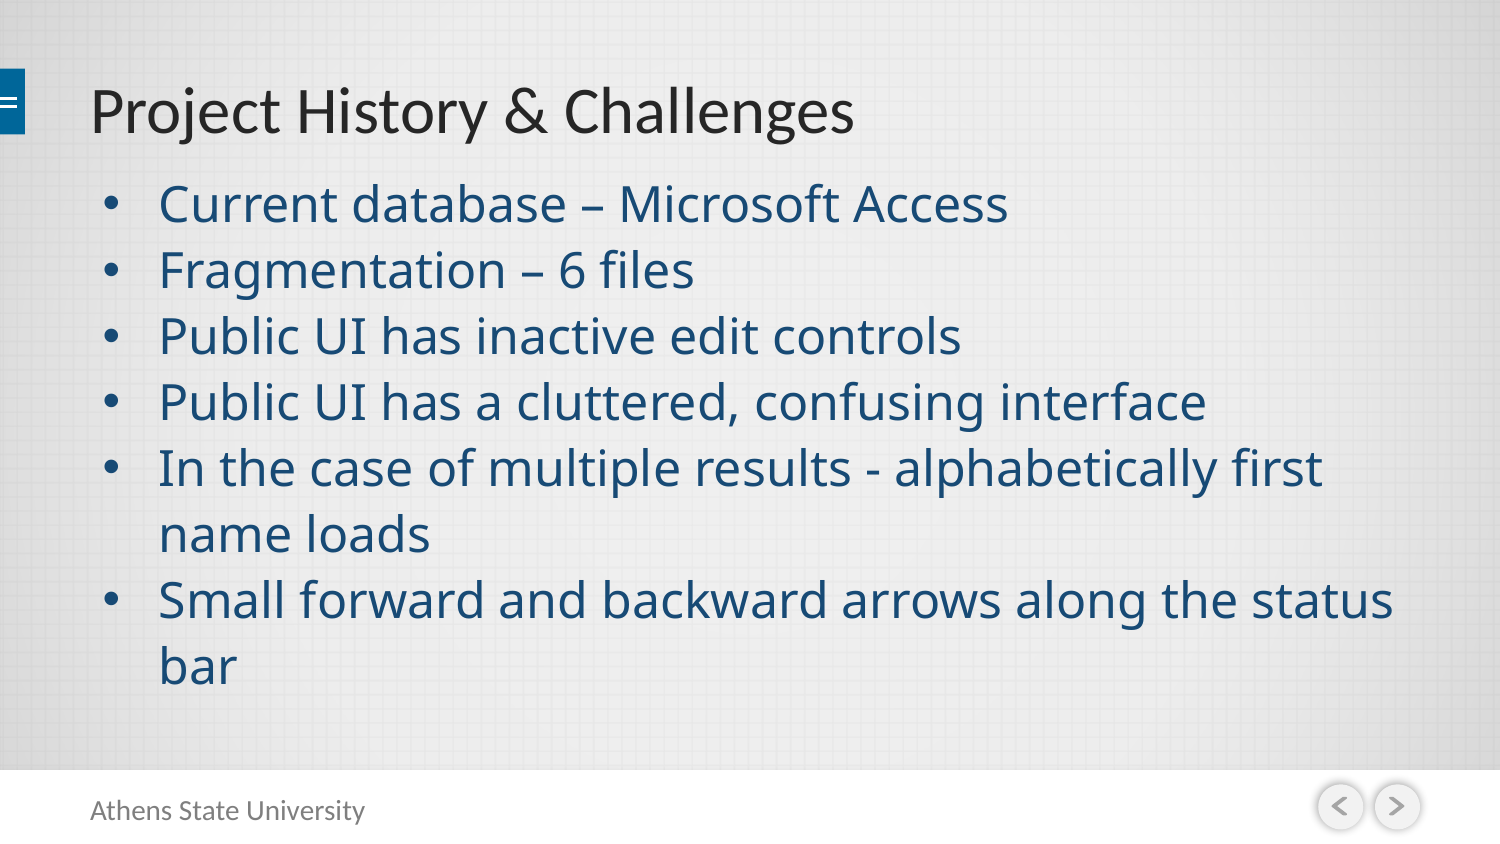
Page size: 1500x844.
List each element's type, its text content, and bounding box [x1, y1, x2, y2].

picture [0, 0, 1500, 770]
list Current database – Microsoft Access Fragmentation – 6 files Public UI has inactive edit controls Public UI has a cluttered, confusing interface In the case of multiple results - alphabetically first name loads Small forward and backward arrows along the status bar [87, 159, 1413, 735]
footer Athens State University [75, 784, 1163, 833]
title Project History & Challenges [75, 71, 1325, 142]
